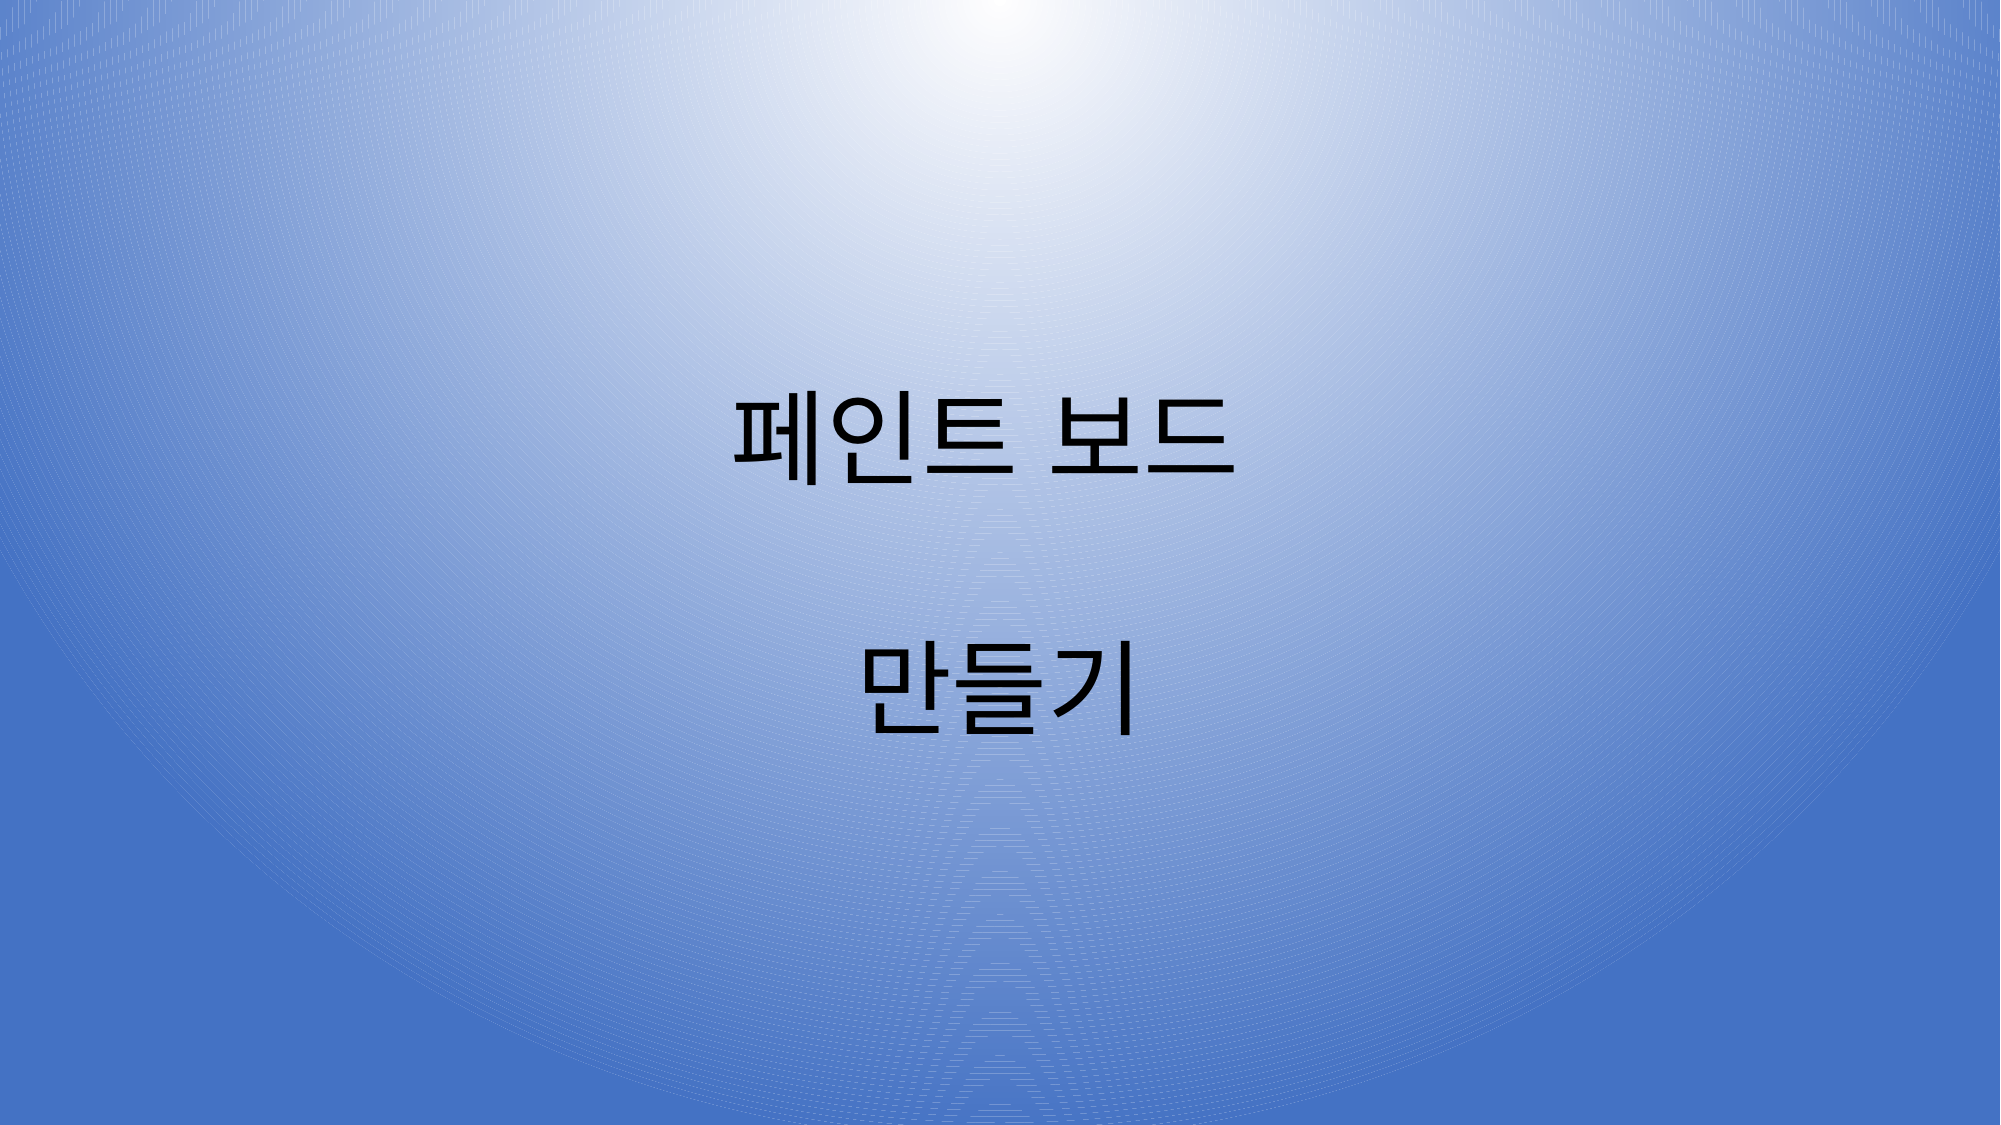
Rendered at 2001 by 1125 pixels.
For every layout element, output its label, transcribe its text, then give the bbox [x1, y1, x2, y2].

text_box 페인트 보드 만들기 [443, 365, 1557, 756]
